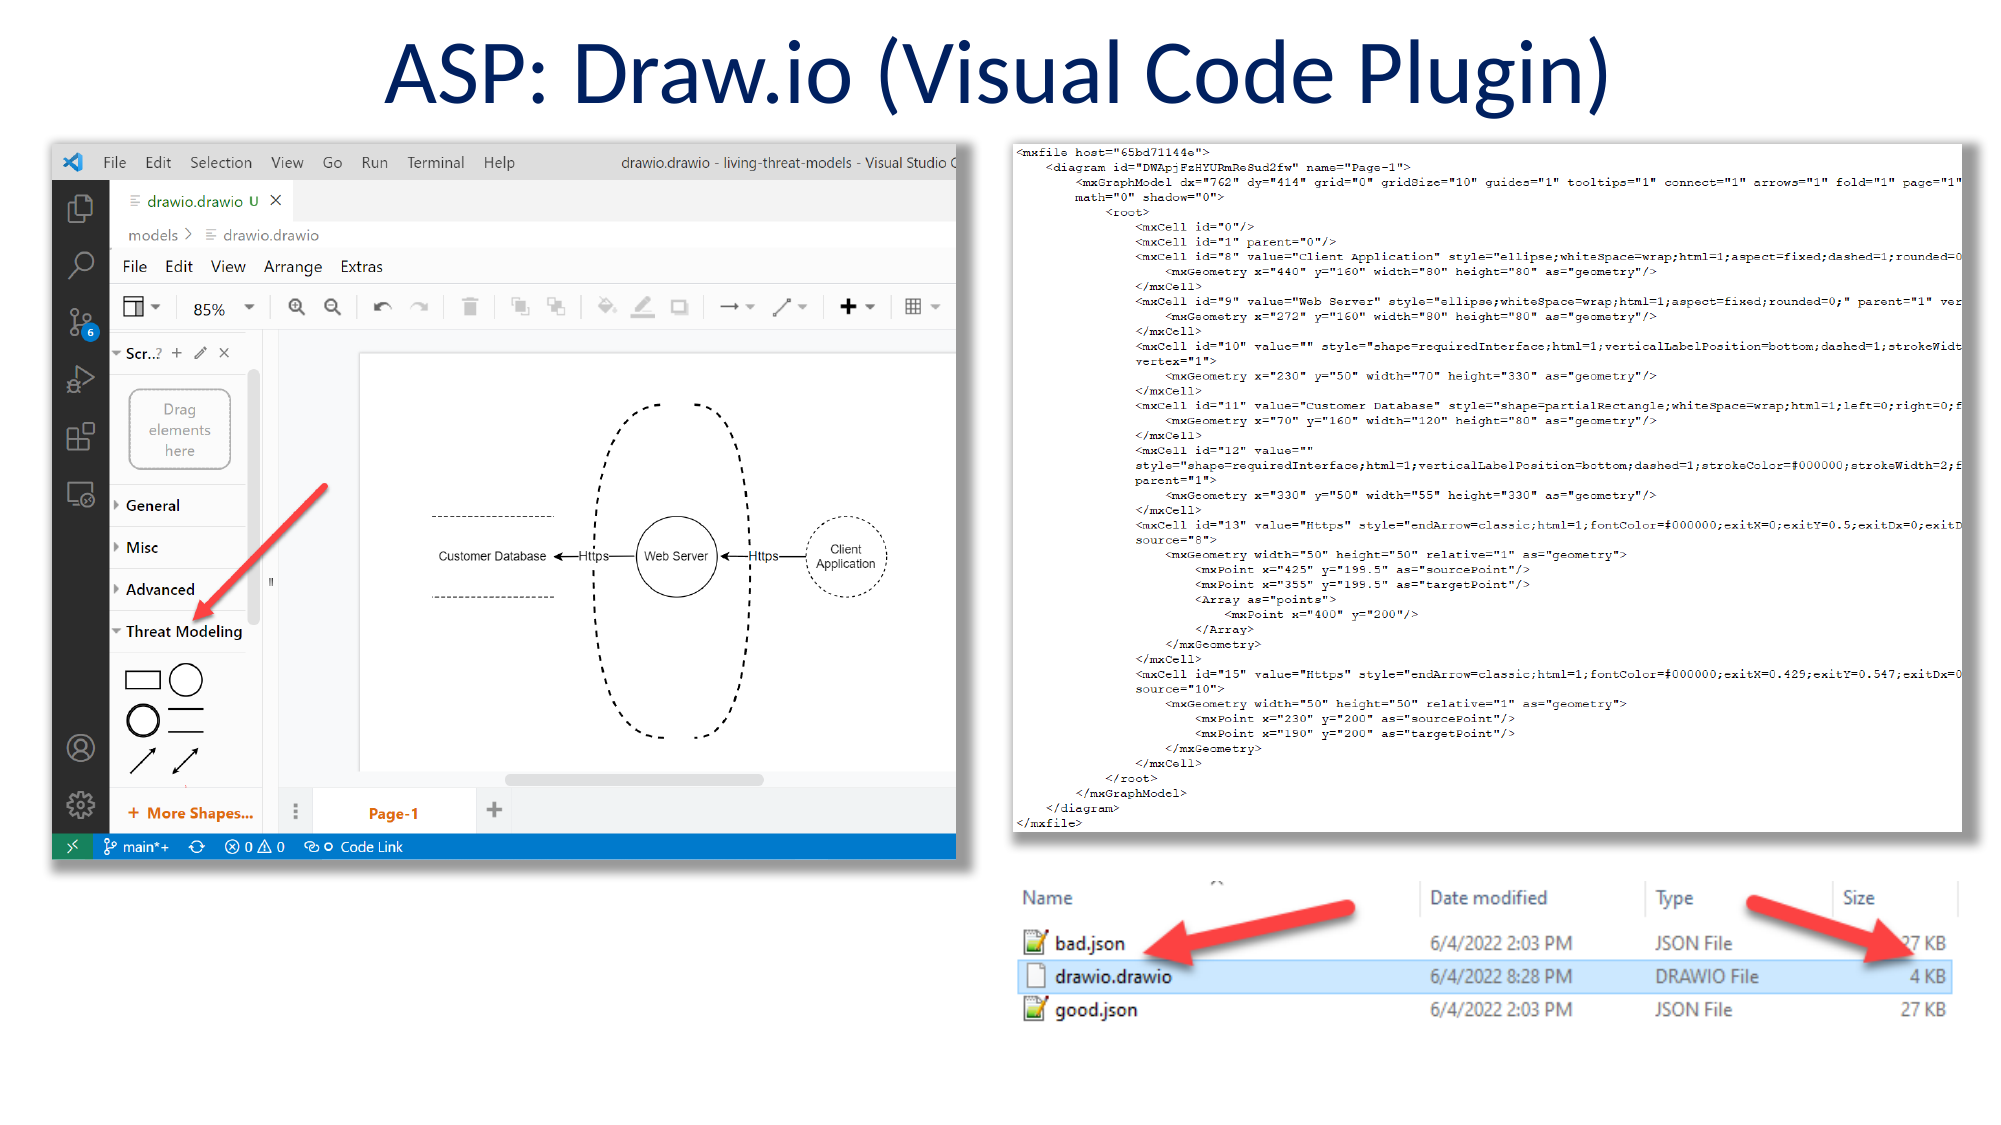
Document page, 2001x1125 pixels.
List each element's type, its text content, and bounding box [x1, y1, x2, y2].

picture [1012, 144, 1962, 833]
picture [1012, 881, 1970, 1026]
picture [52, 144, 956, 860]
title ASP: Draw.io (Visual Code Plugin) [33, 2, 1967, 145]
